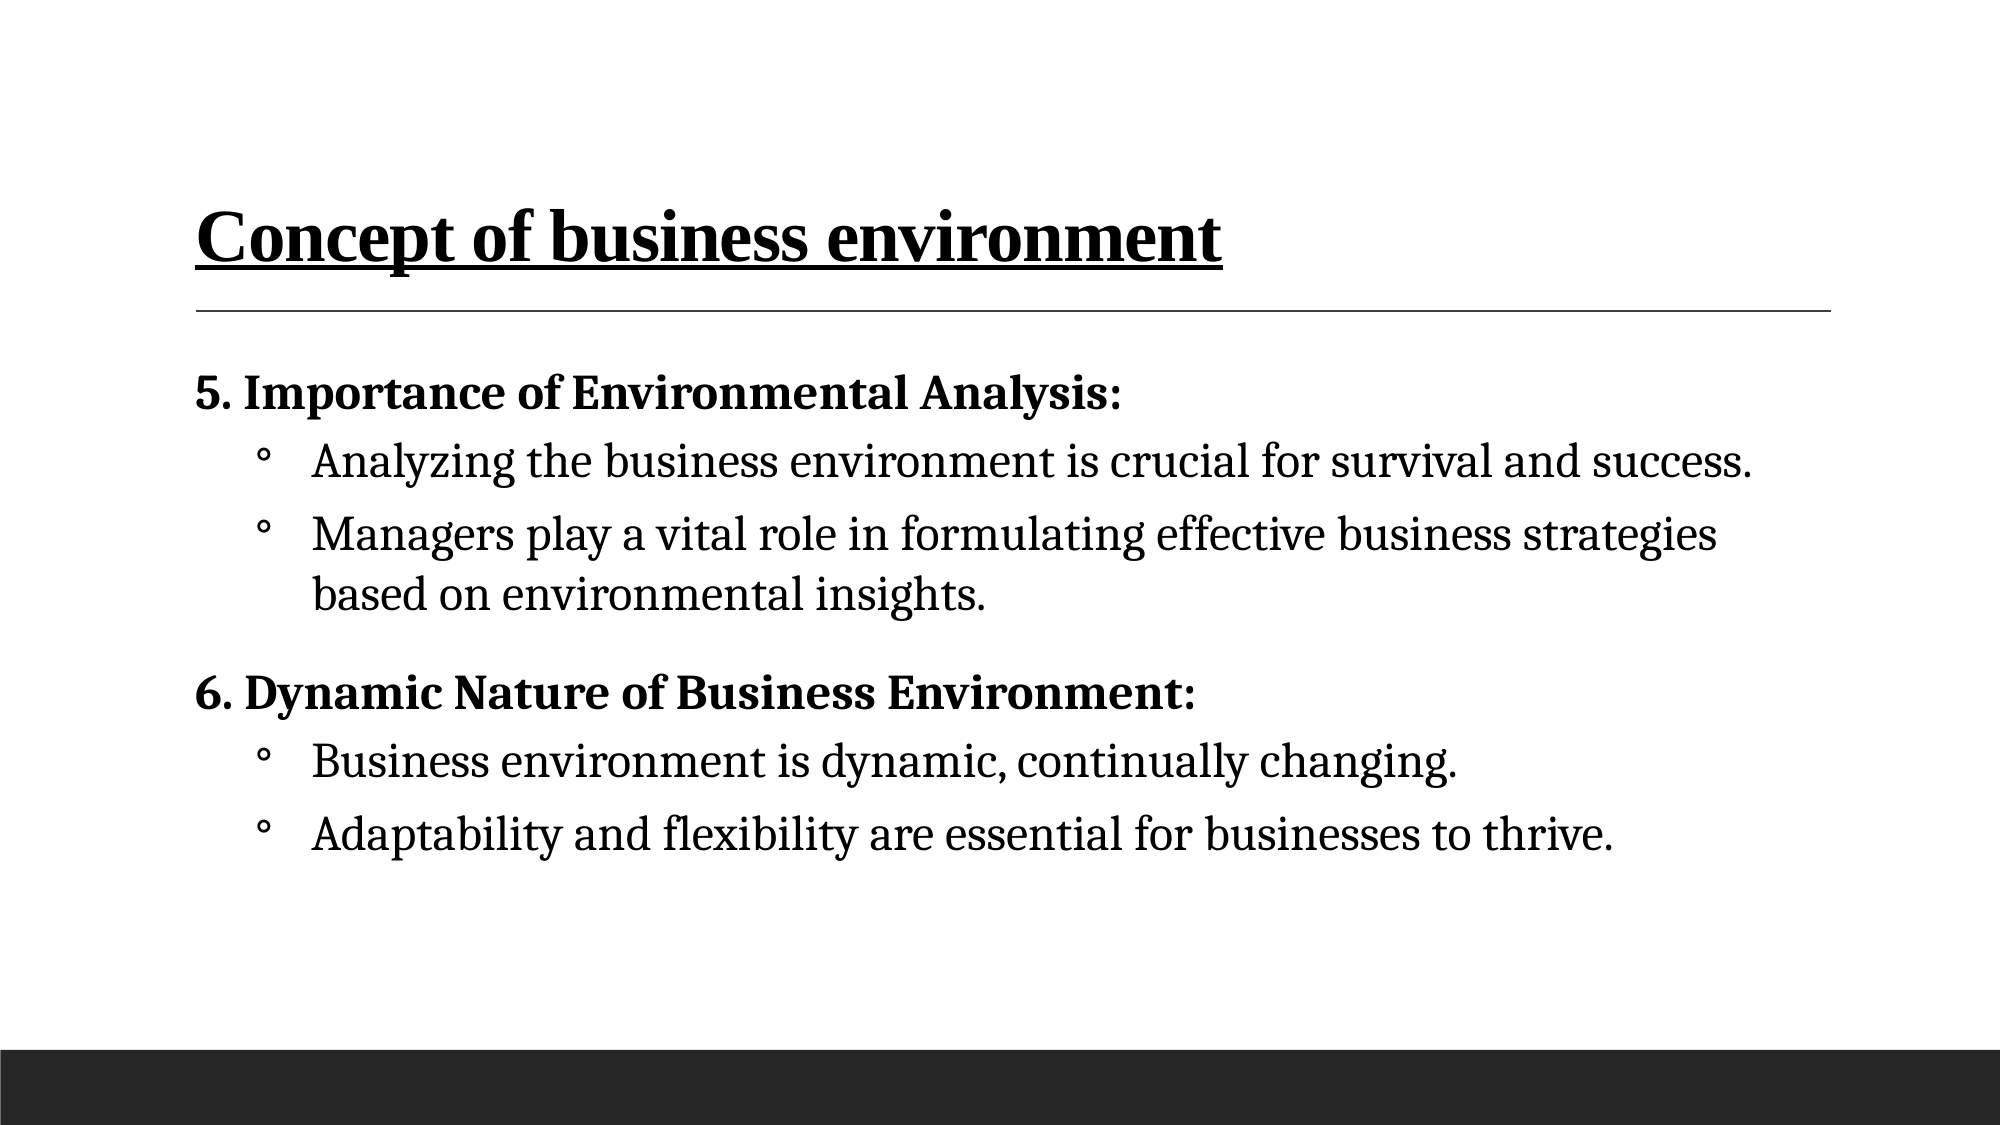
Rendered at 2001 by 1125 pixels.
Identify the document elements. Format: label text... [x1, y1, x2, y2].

title Concept of business environment [180, 47, 1830, 285]
list 5. Importance of Environmental Analysis: Analyzing the business environment is crucial for survival and success. Managers play a vital role in formulating effective business strategies based on environmental insights. 6. Dynamic Nature of Business Environment: Business environment is dynamic, continually changing. Adaptability and flexibility are essential for businesses to thrive. [180, 345, 1830, 963]
